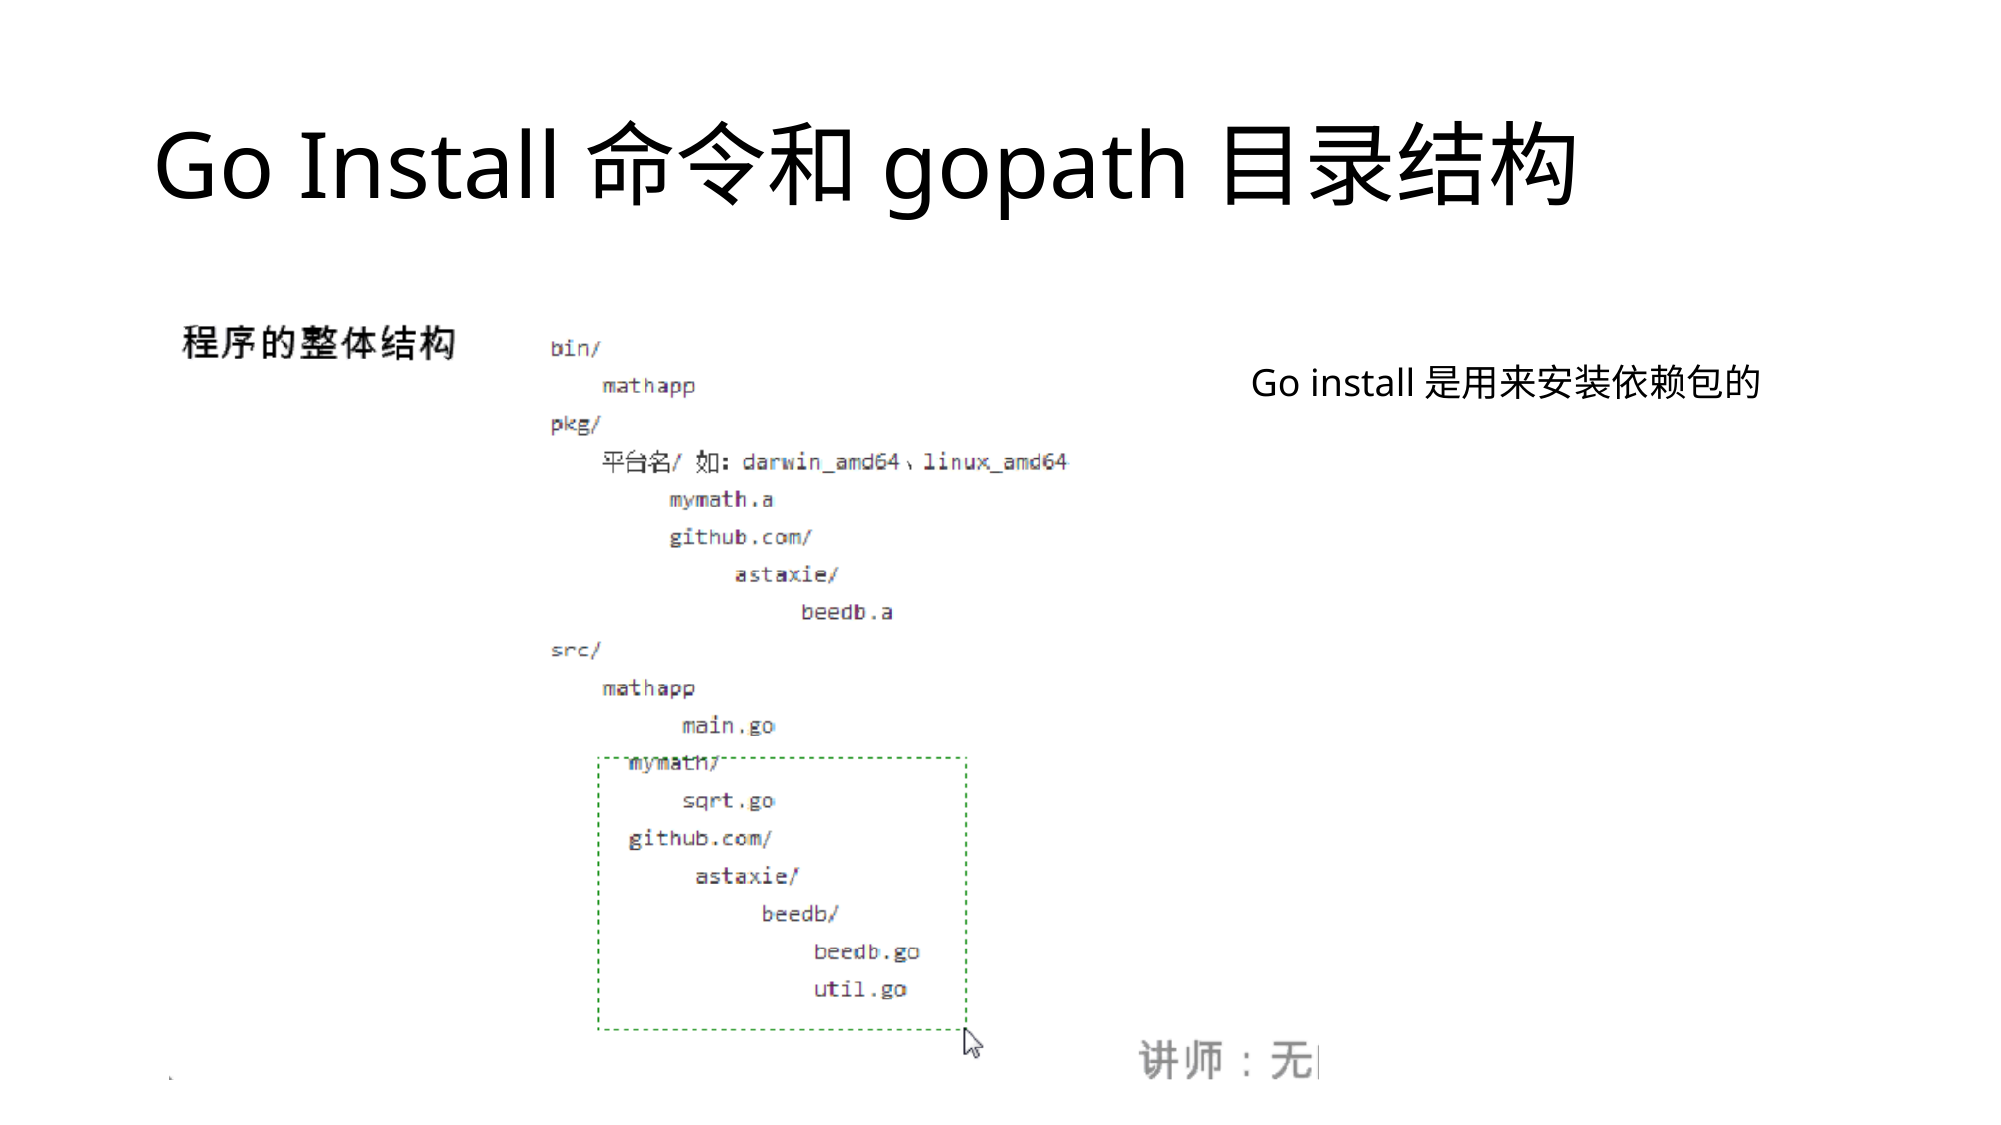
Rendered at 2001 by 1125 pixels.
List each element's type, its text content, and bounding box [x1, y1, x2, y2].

text_box Go install是用来安装依赖包的 [1319, 352, 1777, 412]
title Go Install命令和gopath目录结构 [137, 59, 1863, 278]
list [169, 277, 1319, 1080]
